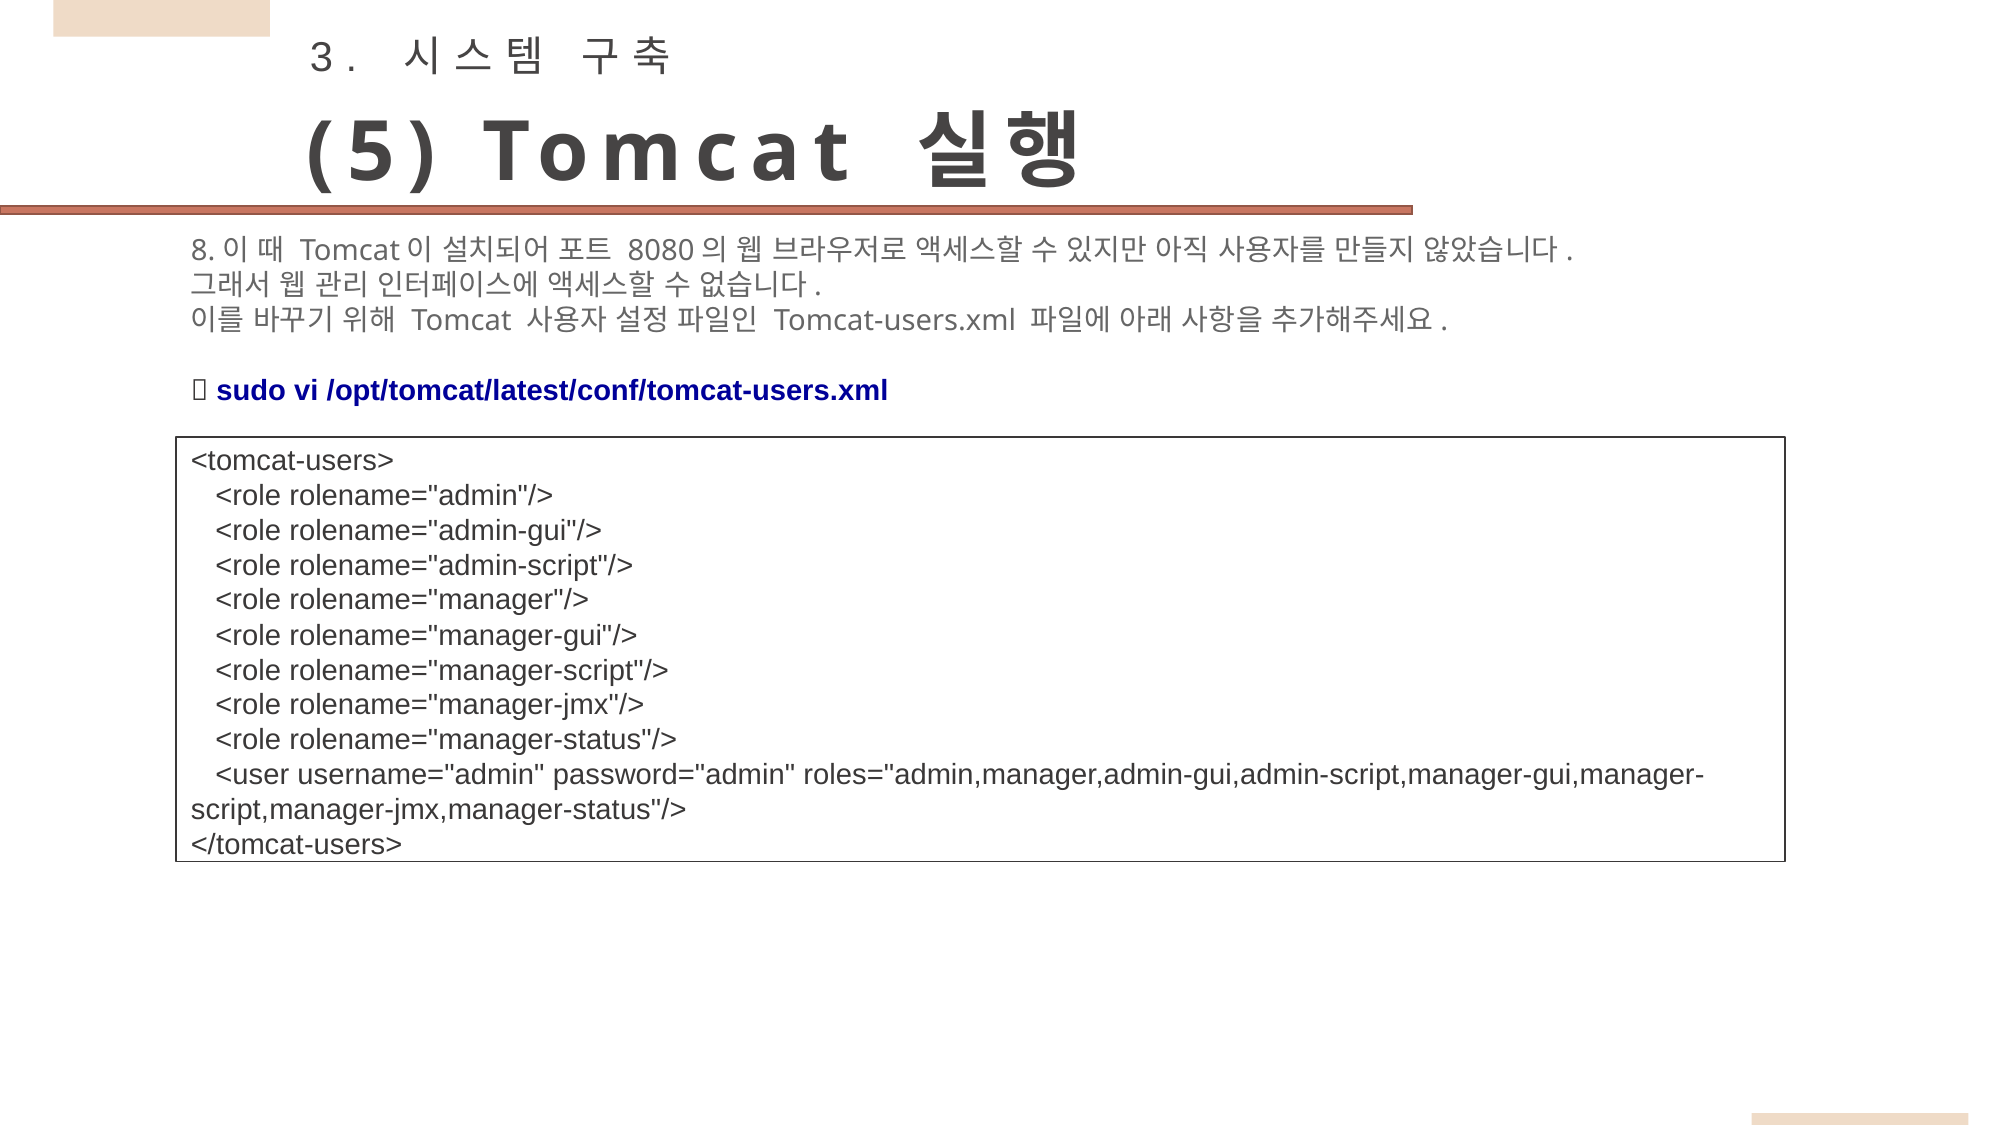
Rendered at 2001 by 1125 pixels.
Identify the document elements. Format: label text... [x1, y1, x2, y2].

text_box [1225, 183, 1594, 223]
text_box 8.이 때 Tomcat이 설치되어 포트 8080의 웹 브라우저로 액세스할 수 있지만 아직 사용자를 만들지 않았습니다. 그래서 웹 관리 인터페이스에 액세스할 수 없습니다. 이를 바꾸기 위해 Tomcat 사용자 설정 파일인 Tomcat-users.xml 파일에 아래 사항을 추가해주세요.  sudo vi /opt/tomcat/latest/conf/tomcat-users.xml <tomcat-users> <role rolename="admin"/> <role rolename="admin-gui"/> <role rolename="admin-script"/> <role rolename="manager"/> <role rolename="manager-gui"/> <role rolename="manager-script"/> <role rolename="manager-jmx"/> <role rolename="manager-status"/> <user username="admin" password="admin" roles="admin,manager,admin-gui,admin-script,manager-gui,manager-script,manager-jmx,manager-status"/> </tomcat-users> [175, 223, 1801, 903]
text_box [175, 436, 1786, 862]
text_box (5) Tomcat 실행 [291, 89, 1098, 205]
text_box [1751, 1112, 1969, 1125]
text_box 3. 시스템 구축 [295, 22, 686, 88]
text_box [52, 0, 271, 38]
